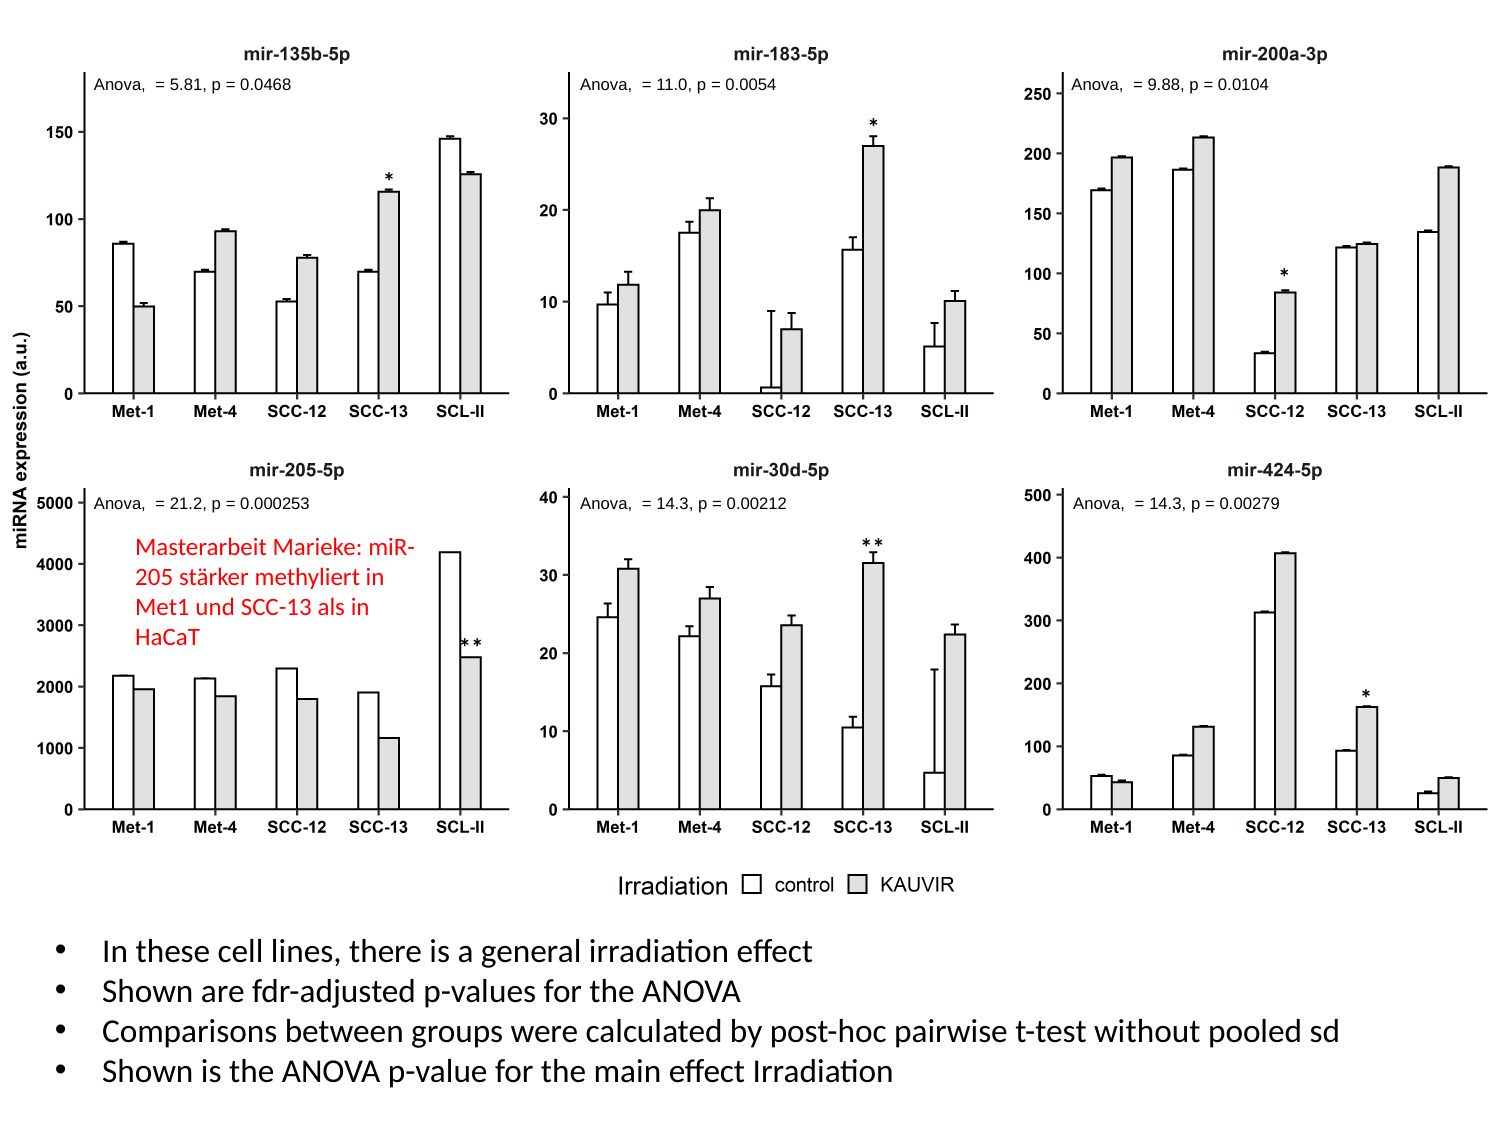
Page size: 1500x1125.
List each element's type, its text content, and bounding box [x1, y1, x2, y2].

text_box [0, 21, 1500, 923]
text_box In these cell lines, there is a general irradiation effect Shown are fdr-adjusted p-values for the ANOVA Comparisons between groups were calculated by post-hoc pairwise t-test without pooled sd Shown is the ANOVA p-value for the main effect Irradiation [40, 931, 1500, 1097]
